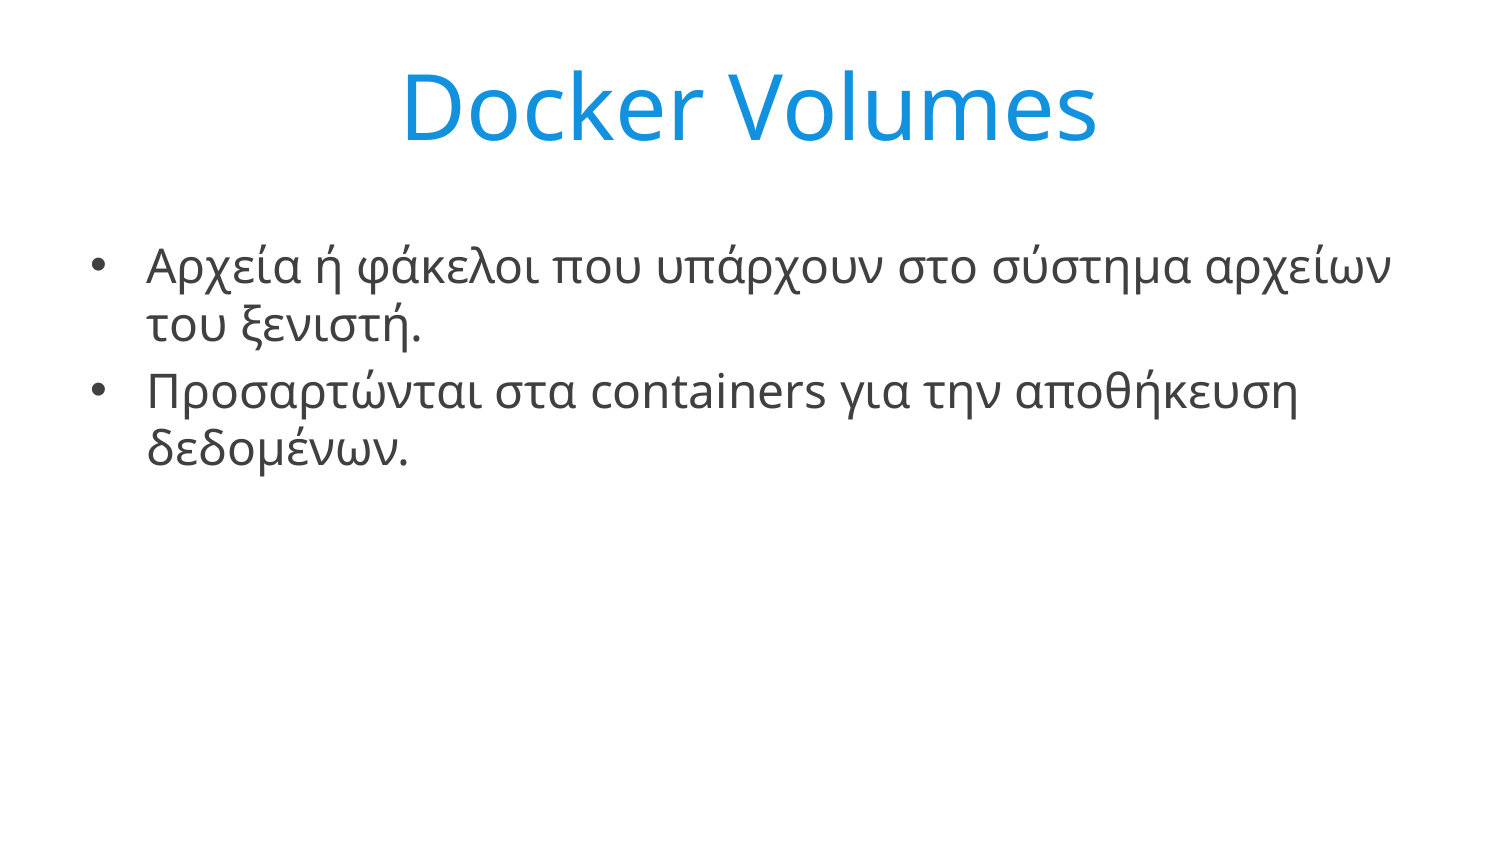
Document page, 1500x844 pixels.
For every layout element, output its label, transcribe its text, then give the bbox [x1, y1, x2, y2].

text_box Αρχεία ή φάκελοι που υπάρχουν στο σύστημα αρχείων του ξενιστή. Προσαρτώνται στα containers για την αποθήκευση δεδομένων. [74, 227, 1425, 709]
title Docker Volumes [75, 33, 1425, 175]
